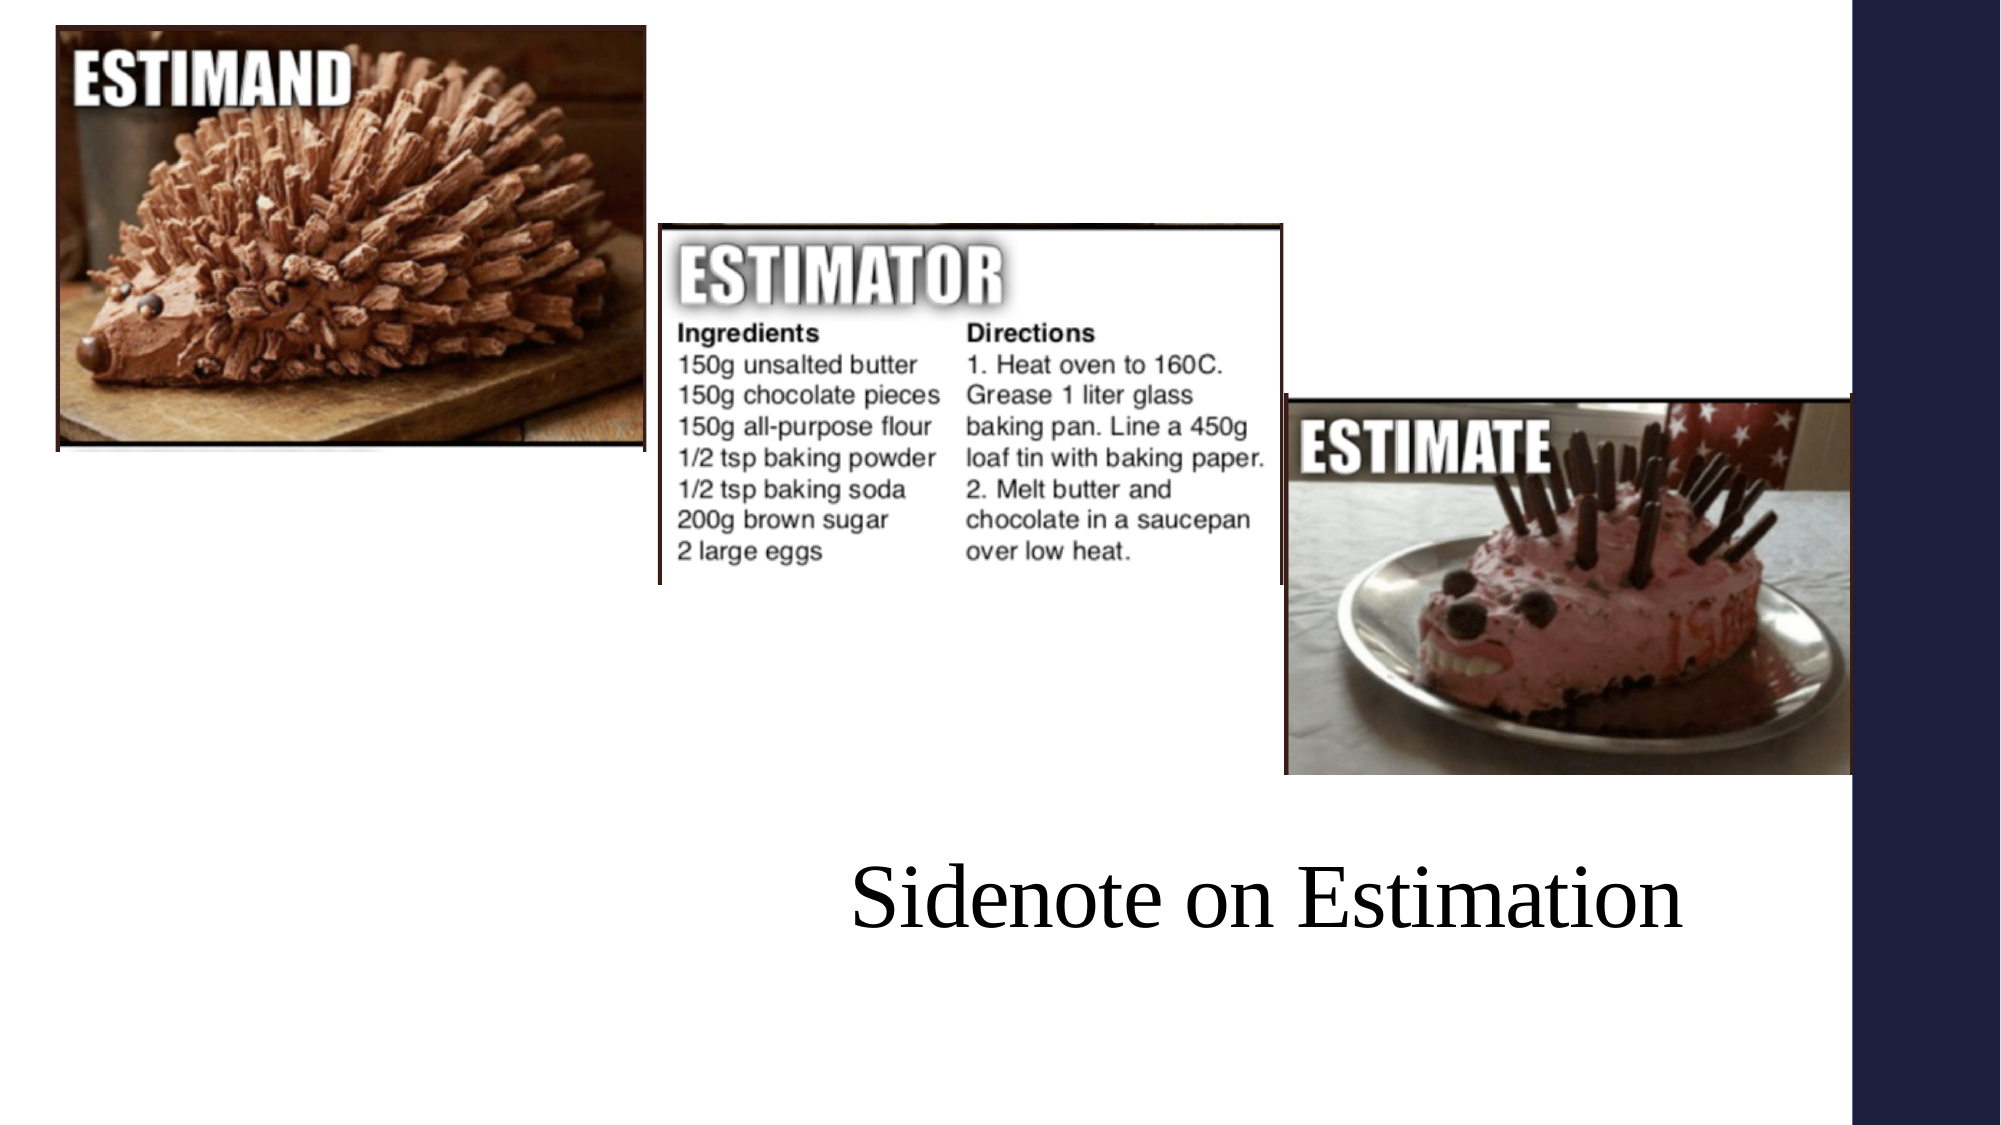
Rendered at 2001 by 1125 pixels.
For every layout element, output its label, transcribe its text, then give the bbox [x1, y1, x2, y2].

picture [55, 25, 647, 452]
title Sidenote on Estimation [129, 746, 1700, 1048]
picture [657, 223, 1854, 776]
